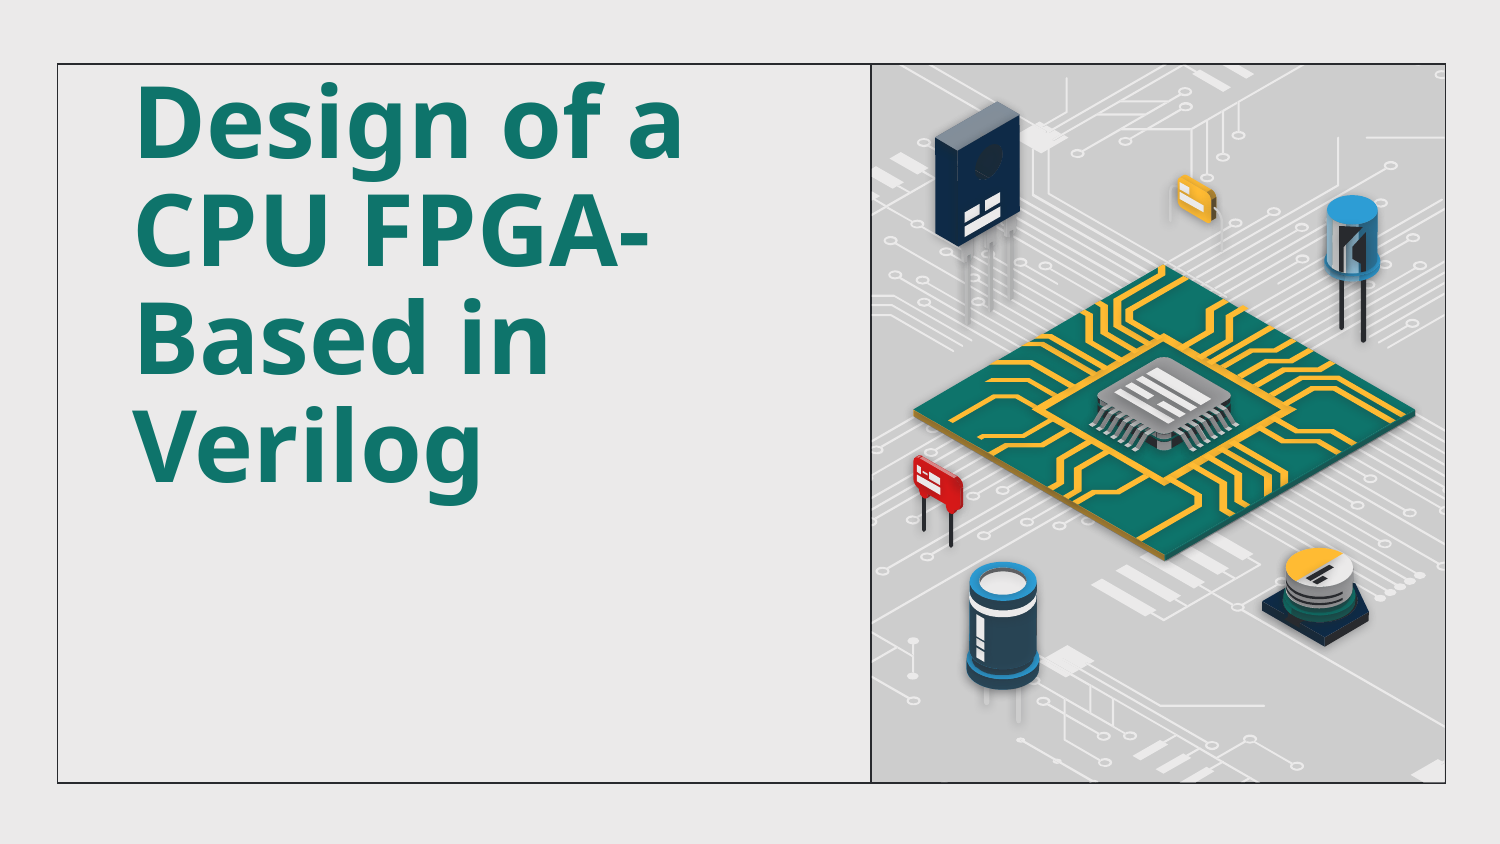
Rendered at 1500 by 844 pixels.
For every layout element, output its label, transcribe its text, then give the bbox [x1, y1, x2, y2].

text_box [870, 63, 1446, 784]
title Design of a CPU FPGA-Based in Verilog [116, 181, 865, 520]
